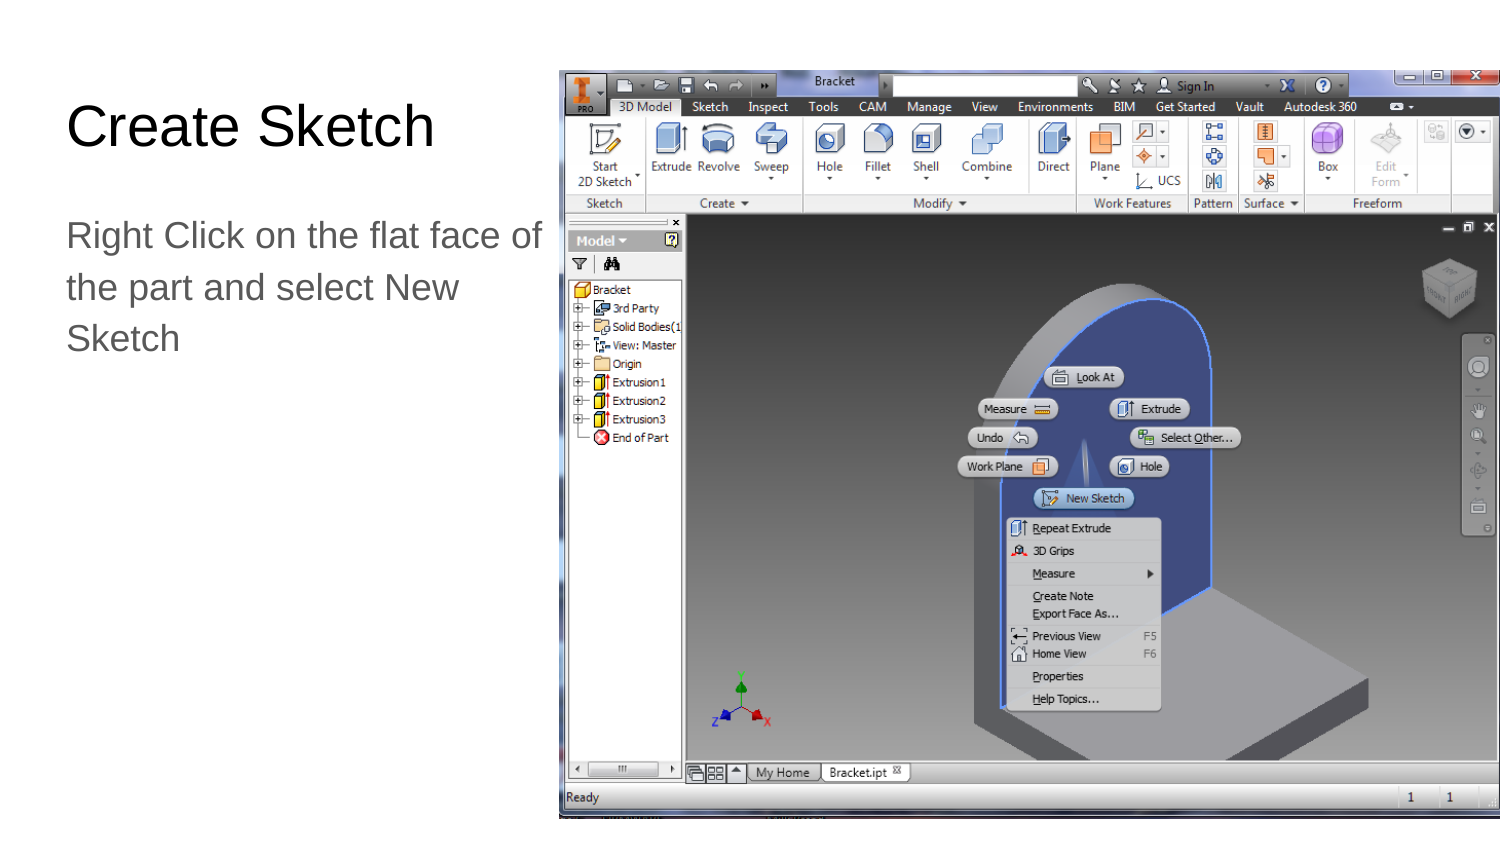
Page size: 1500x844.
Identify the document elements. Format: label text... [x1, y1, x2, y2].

list Right Click on the flat face of the part and select New Sketch [51, 189, 554, 750]
title Create Sketch [51, 72, 555, 167]
picture [559, 70, 1500, 820]
